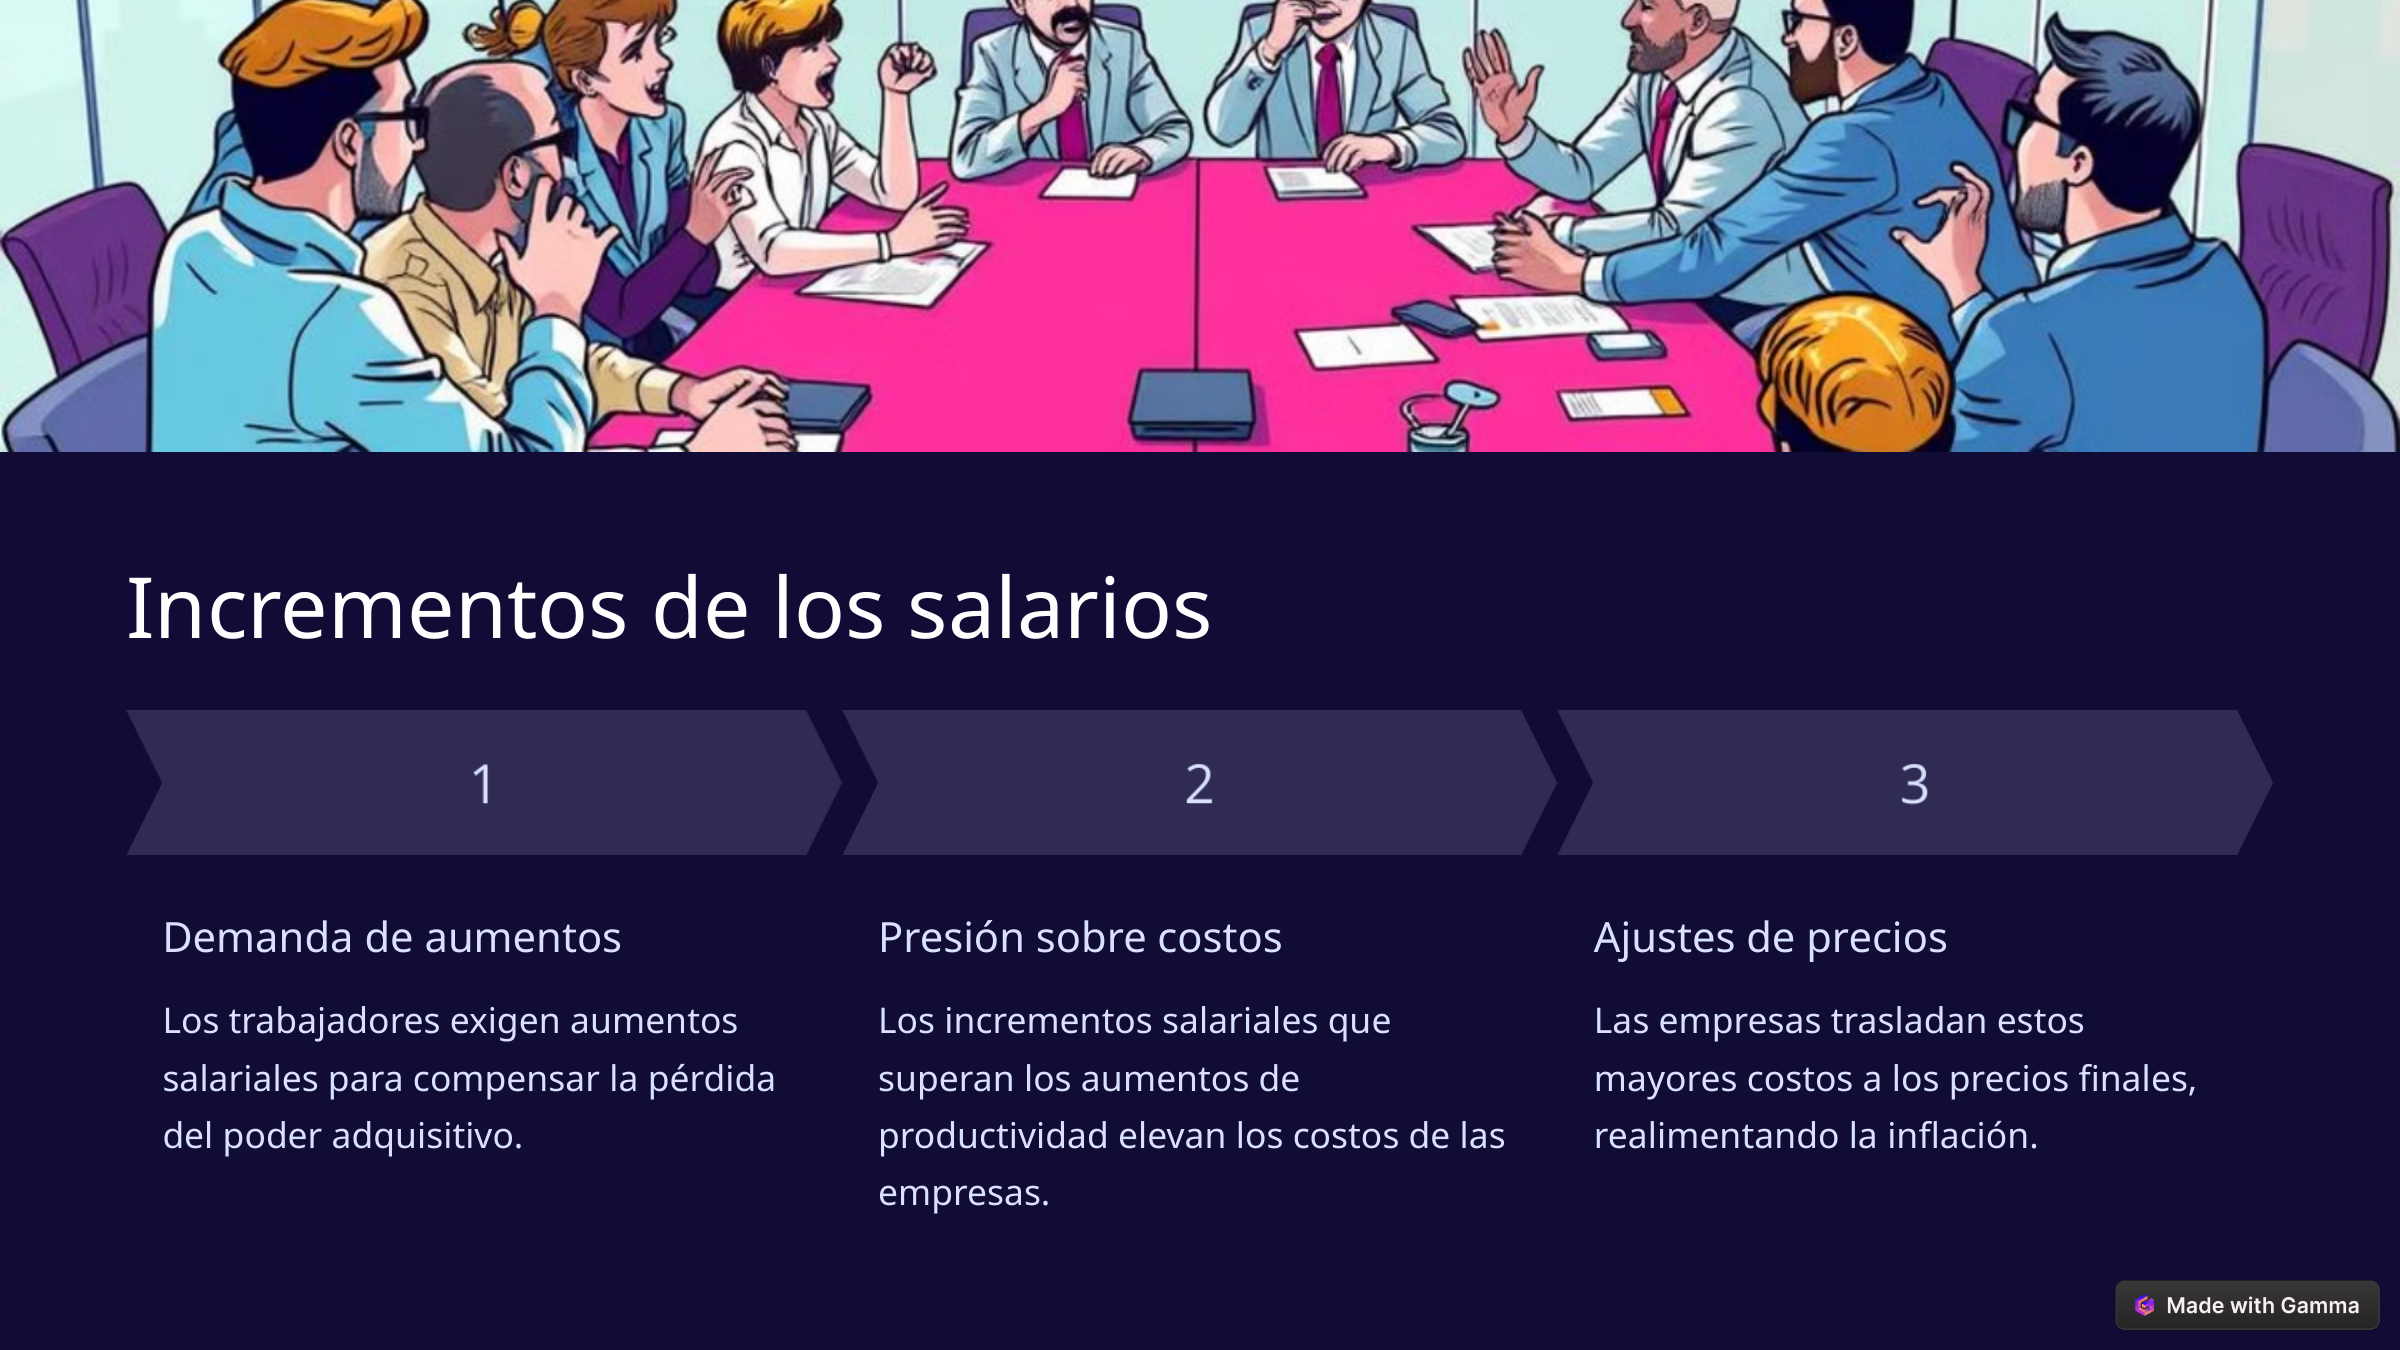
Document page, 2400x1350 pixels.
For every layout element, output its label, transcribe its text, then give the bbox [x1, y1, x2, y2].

text_box Demanda de aumentos [162, 909, 601, 963]
picture [126, 710, 2274, 855]
picture [0, 0, 2400, 452]
text_box Incrementos de los salarios [126, 550, 1158, 657]
text_box Presión sobre costos [878, 909, 1303, 963]
text_box Las empresas trasladan estos mayores costos a los precios finales, realimentando la inflación. [1593, 983, 2238, 1158]
picture [2106, 1271, 2389, 1339]
text_box Los incrementos salariales que superan los aumentos de productividad elevan los costos de las empresas. [878, 983, 1522, 1215]
text_box Los trabajadores exigen aumentos salariales para compensar la pérdida del poder adquisitivo. [162, 983, 806, 1158]
text_box Ajustes de precios [1593, 909, 2019, 963]
